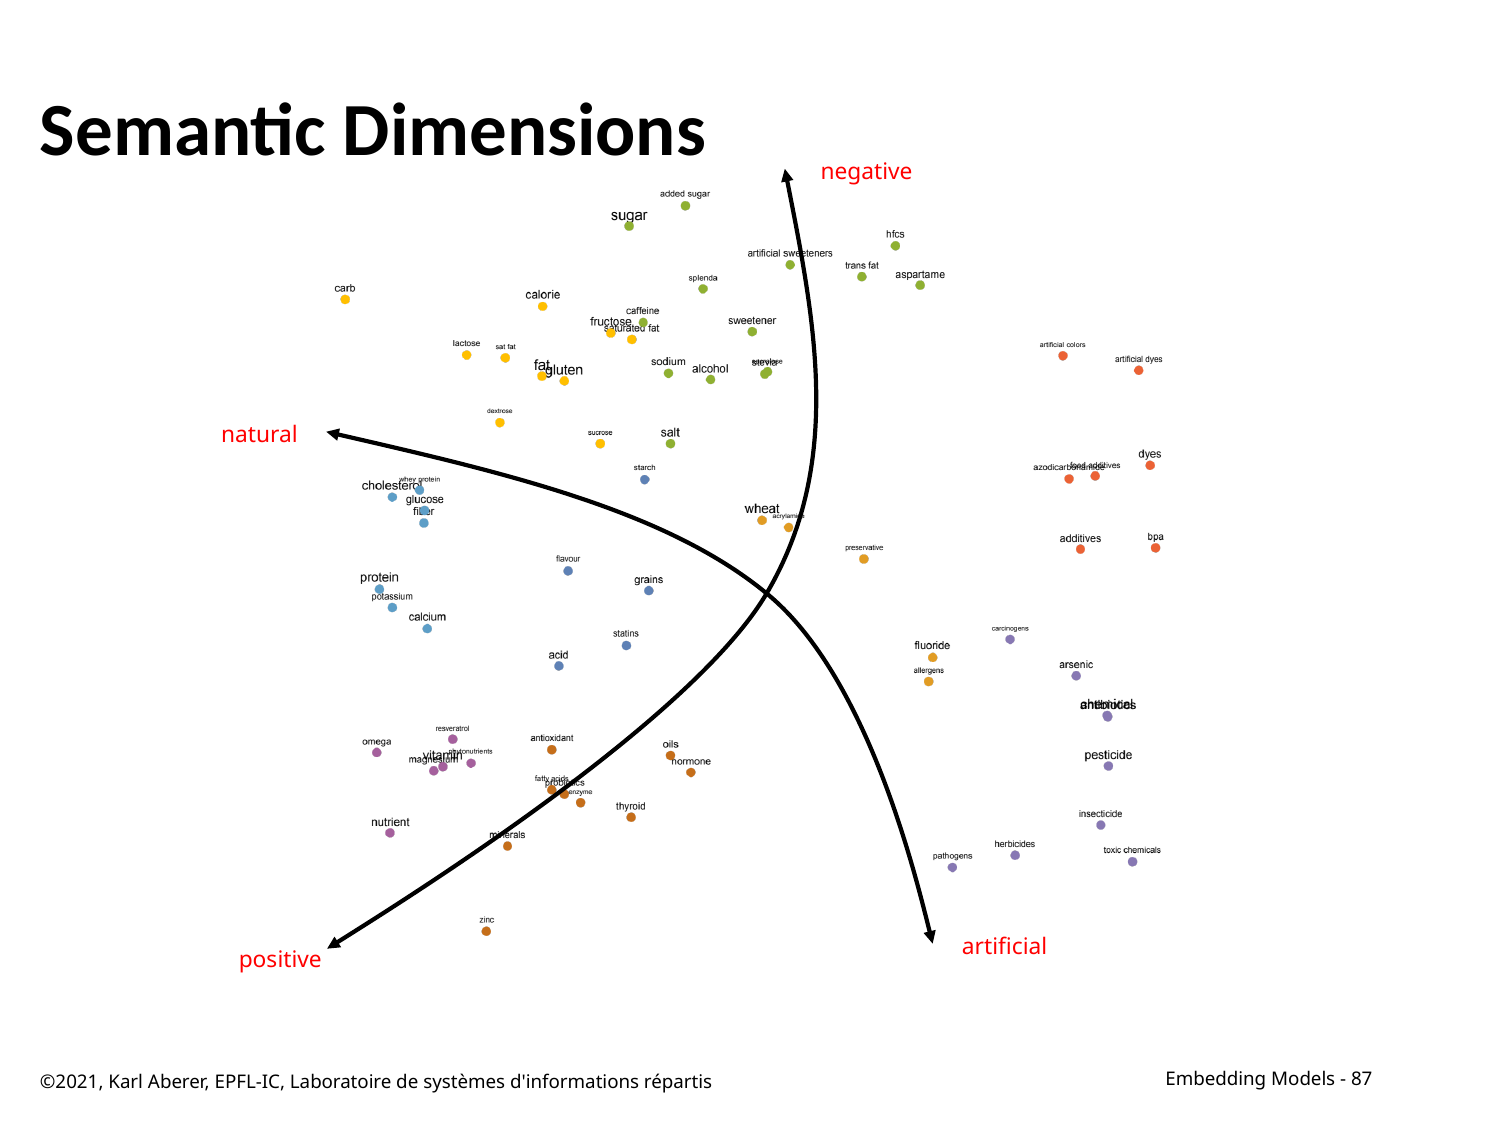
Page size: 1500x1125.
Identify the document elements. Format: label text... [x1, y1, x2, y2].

footer ©2021, Karl Aberer, EPFL-IC, Laboratoire de systèmes d'informations répartis [24, 1062, 988, 1101]
text_box positive [223, 937, 322, 980]
text_box natural [206, 412, 313, 455]
picture [327, 140, 1173, 985]
title Semantic Dimensions [24, 49, 1388, 201]
